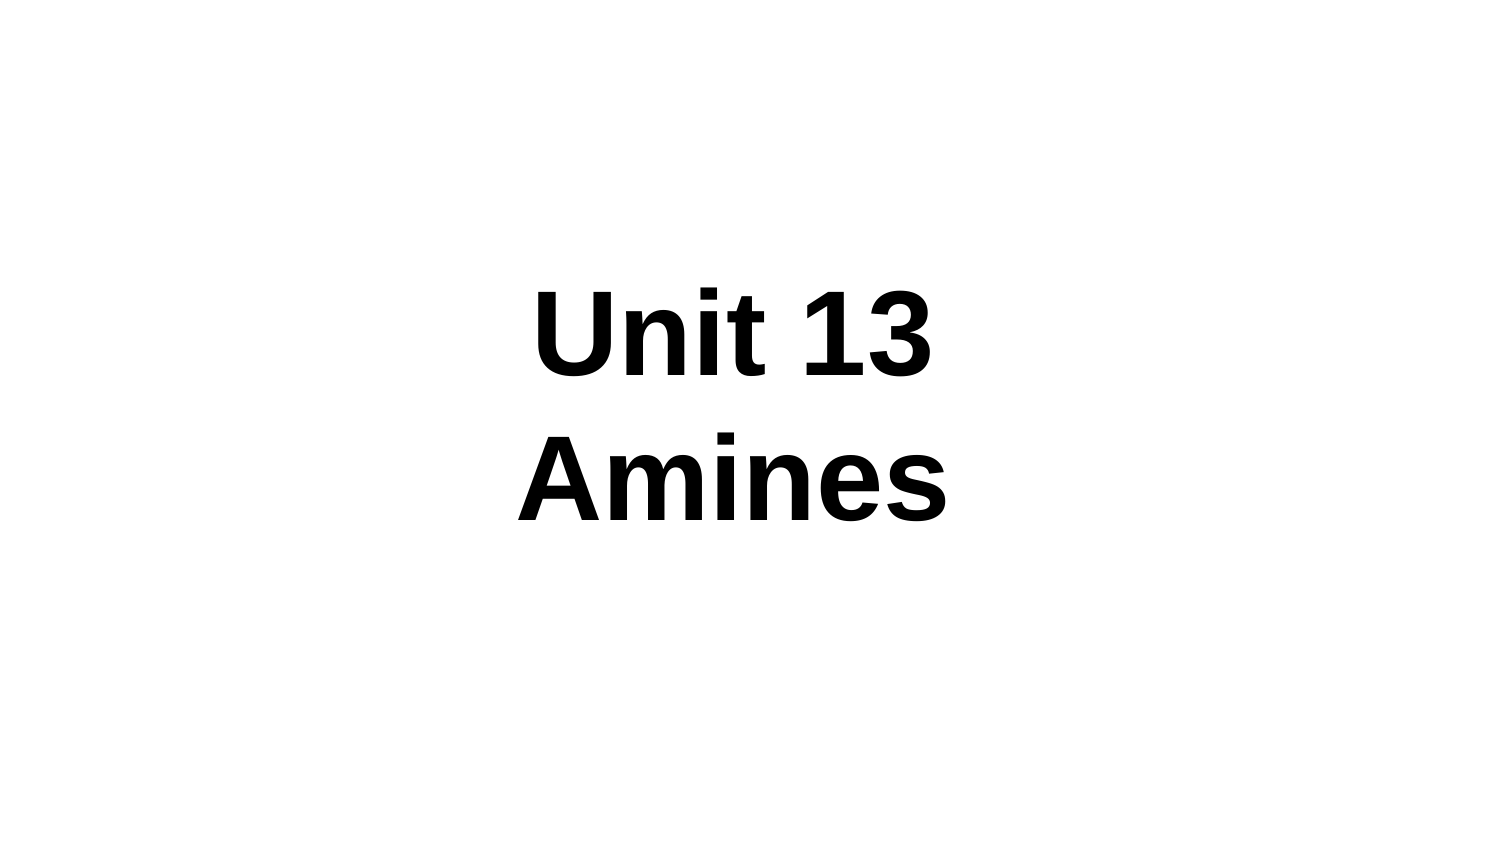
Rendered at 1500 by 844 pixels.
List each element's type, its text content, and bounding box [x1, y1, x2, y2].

text_box Unit 13 Amines [149, 239, 1350, 797]
